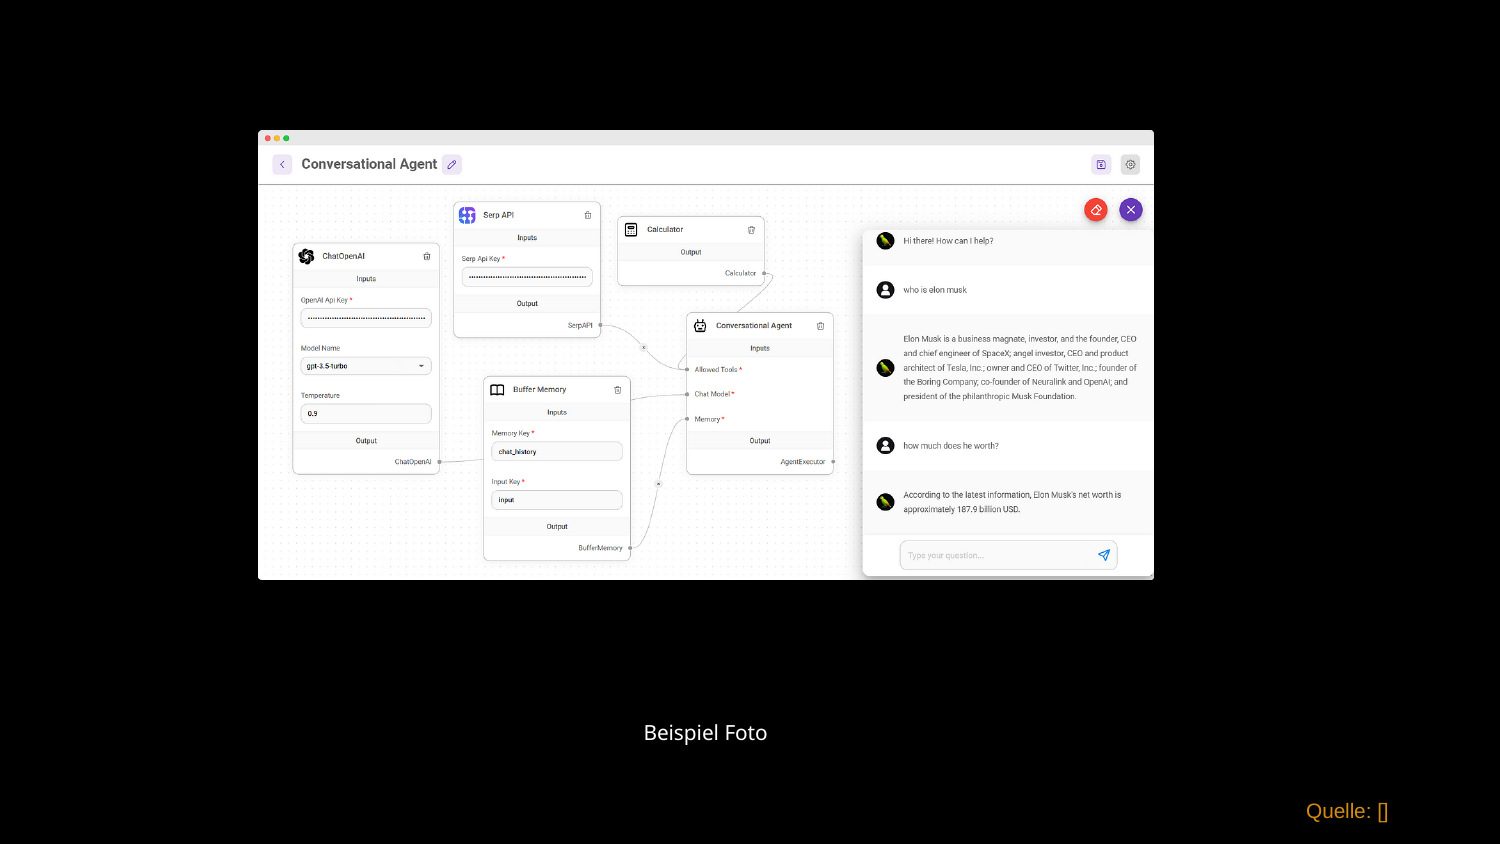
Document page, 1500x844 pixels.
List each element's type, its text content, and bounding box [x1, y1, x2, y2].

text_box Quelle: [] [1291, 789, 1444, 830]
text_box Beispiel Foto [414, 704, 997, 821]
picture [258, 130, 1154, 581]
